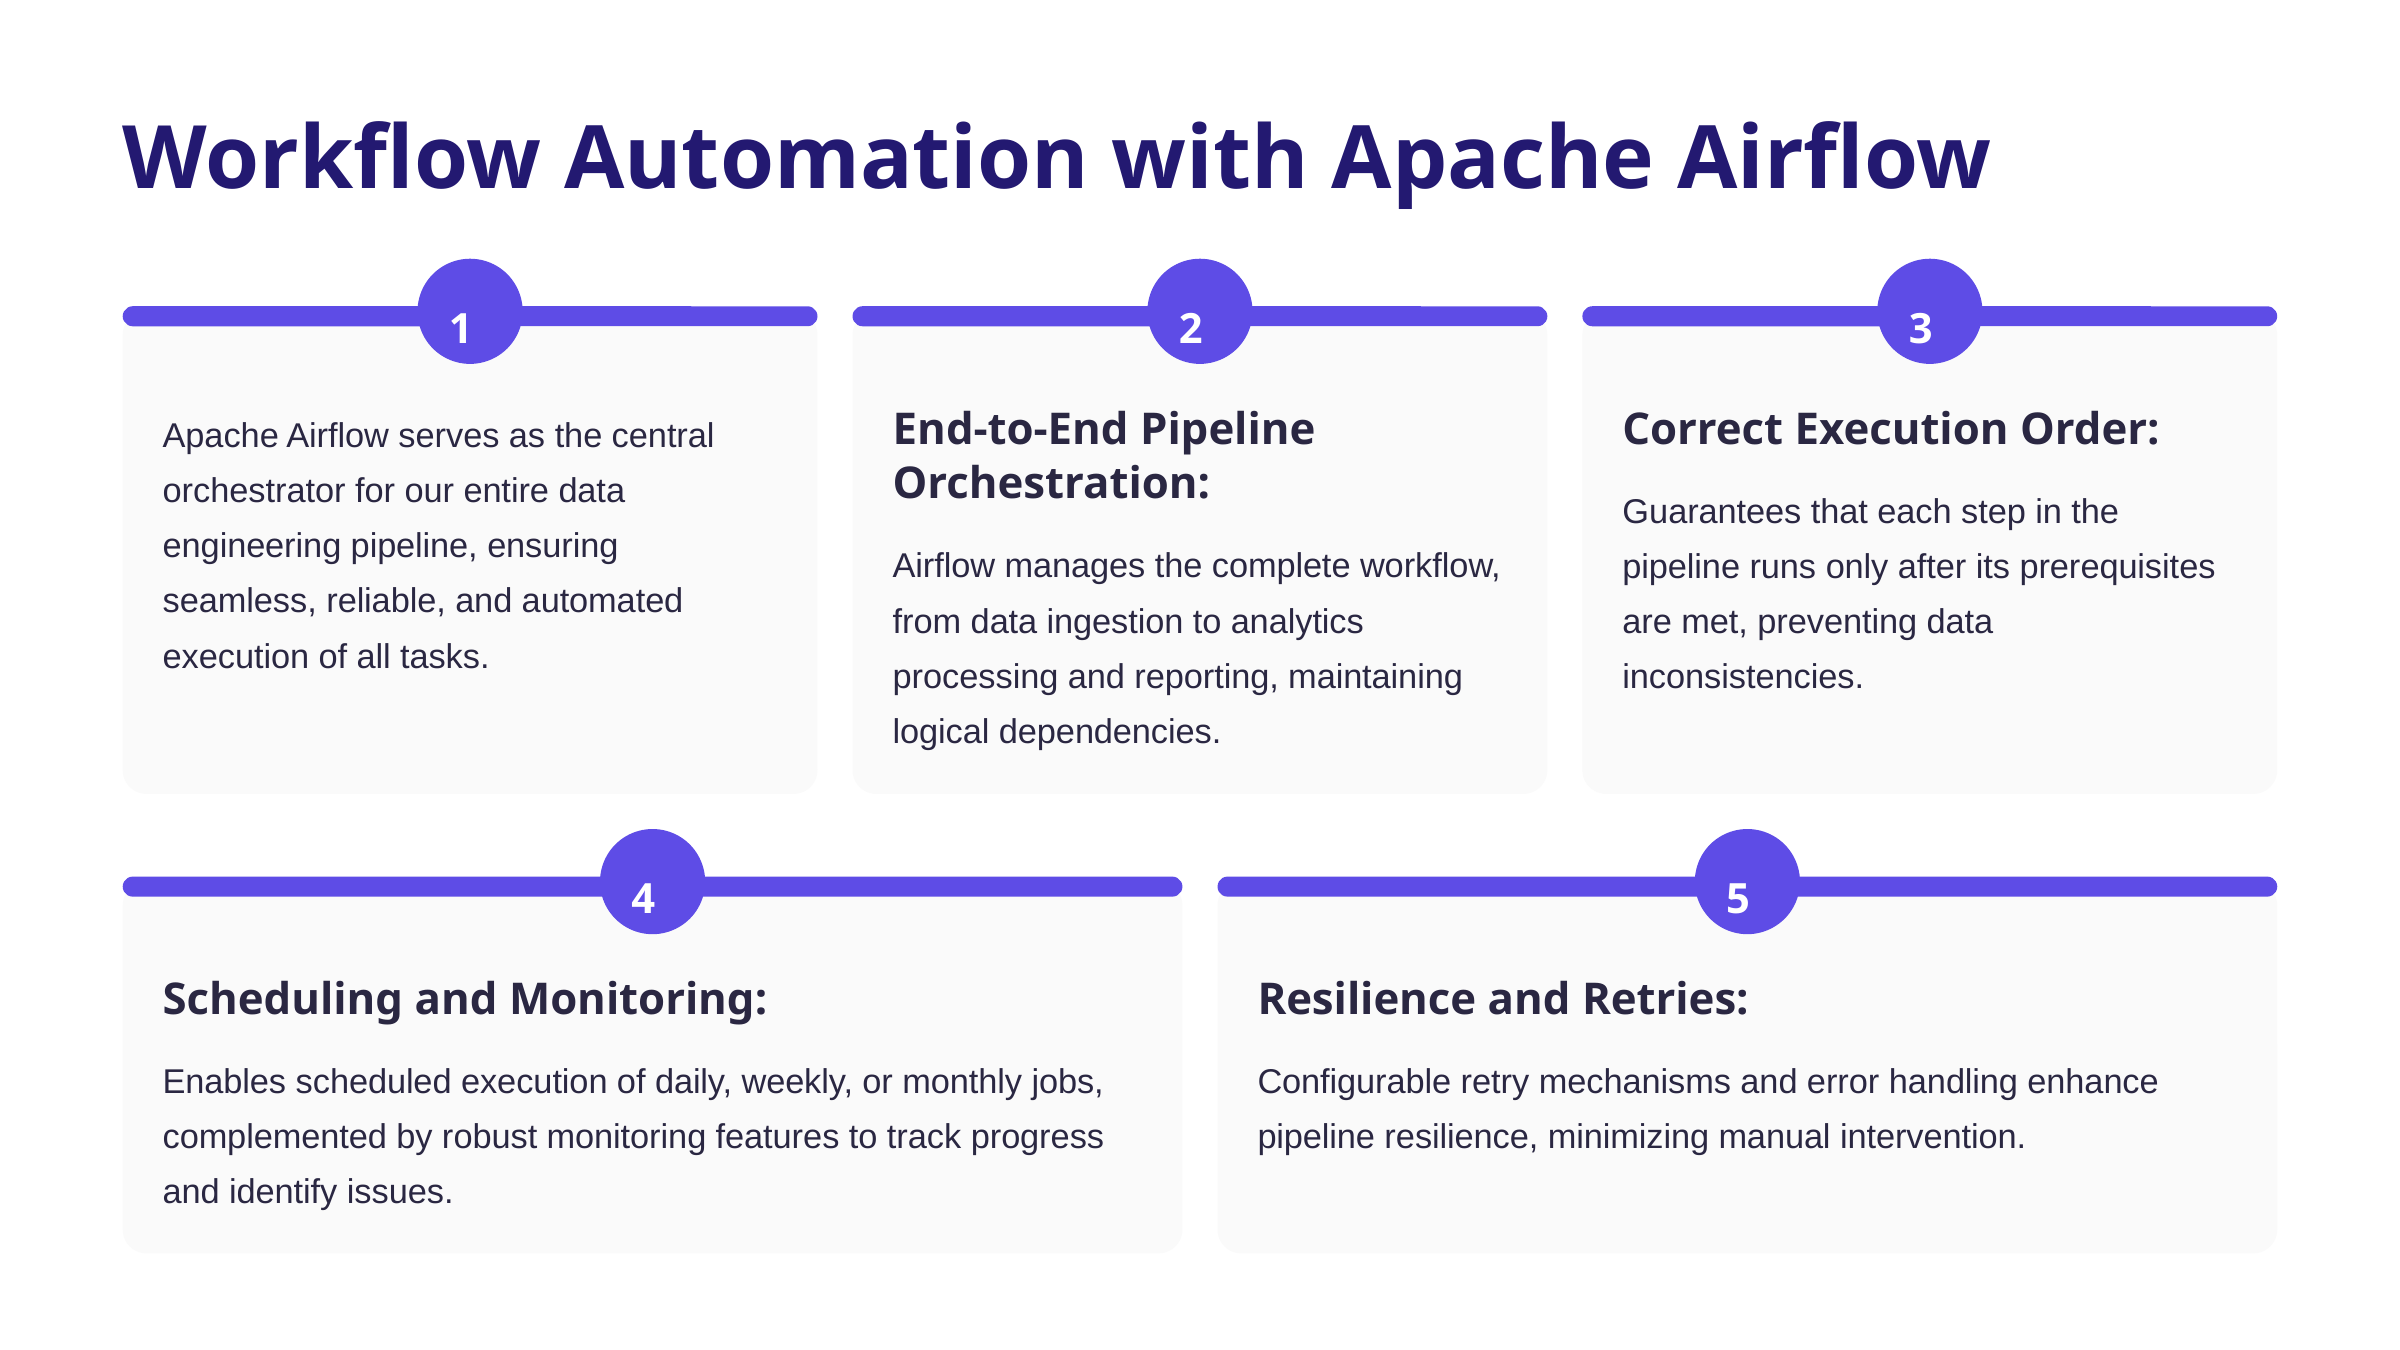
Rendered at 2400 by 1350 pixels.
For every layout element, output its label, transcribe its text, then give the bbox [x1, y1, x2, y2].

text_box End-to-End Pipeline Orchestration: [892, 398, 1508, 509]
text_box [1877, 258, 1983, 364]
text_box 1 [448, 284, 491, 338]
text_box 4 [631, 855, 674, 908]
text_box Apache Airflow serves as the central orchestrator for our entire data engineering pipeline, ensuring seamless, reliable, and automated execution of all tasks. [162, 398, 778, 680]
text_box Enables scheduled execution of daily, weekly, or monthly jobs, complemented by robust monitoring features to track progress and identify issues. [162, 1045, 1143, 1214]
text_box Scheduling and Monitoring: [162, 969, 721, 1024]
text_box [521, 306, 818, 327]
text_box [1582, 324, 2278, 794]
text_box [1251, 306, 1548, 327]
text_box [600, 829, 706, 935]
text_box [1147, 258, 1253, 364]
text_box Workflow Automation with Apache Airflow [122, 96, 1886, 207]
text_box [122, 876, 602, 897]
text_box [1217, 876, 1696, 897]
text_box Guarantees that each step in the pipeline runs only after its prerequisites are met, preventing data inconsistencies. [1622, 474, 2238, 700]
text_box Resilience and Retries: [1257, 969, 1716, 1024]
text_box [852, 324, 1548, 794]
text_box [1694, 829, 1801, 935]
text_box 3 [1908, 284, 1951, 338]
text_box [417, 258, 523, 364]
text_box [704, 876, 1183, 897]
text_box Configurable retry mechanisms and error handling enhance pipeline resilience, minimizing manual intervention. [1257, 1045, 2238, 1158]
text_box 5 [1726, 855, 1769, 908]
text_box Airflow manages the complete workflow, from data ingestion to analytics processing and reporting, maintaining logical dependencies. [892, 529, 1508, 754]
text_box 2 [1178, 284, 1221, 338]
text_box [1981, 306, 2278, 327]
text_box [122, 306, 419, 327]
text_box [852, 306, 1149, 327]
text_box [1582, 306, 1879, 327]
text_box [1798, 876, 2278, 897]
text_box [122, 324, 818, 794]
text_box [1217, 894, 2278, 1254]
text_box [122, 894, 1183, 1254]
text_box Correct Execution Order: [1622, 398, 2136, 454]
